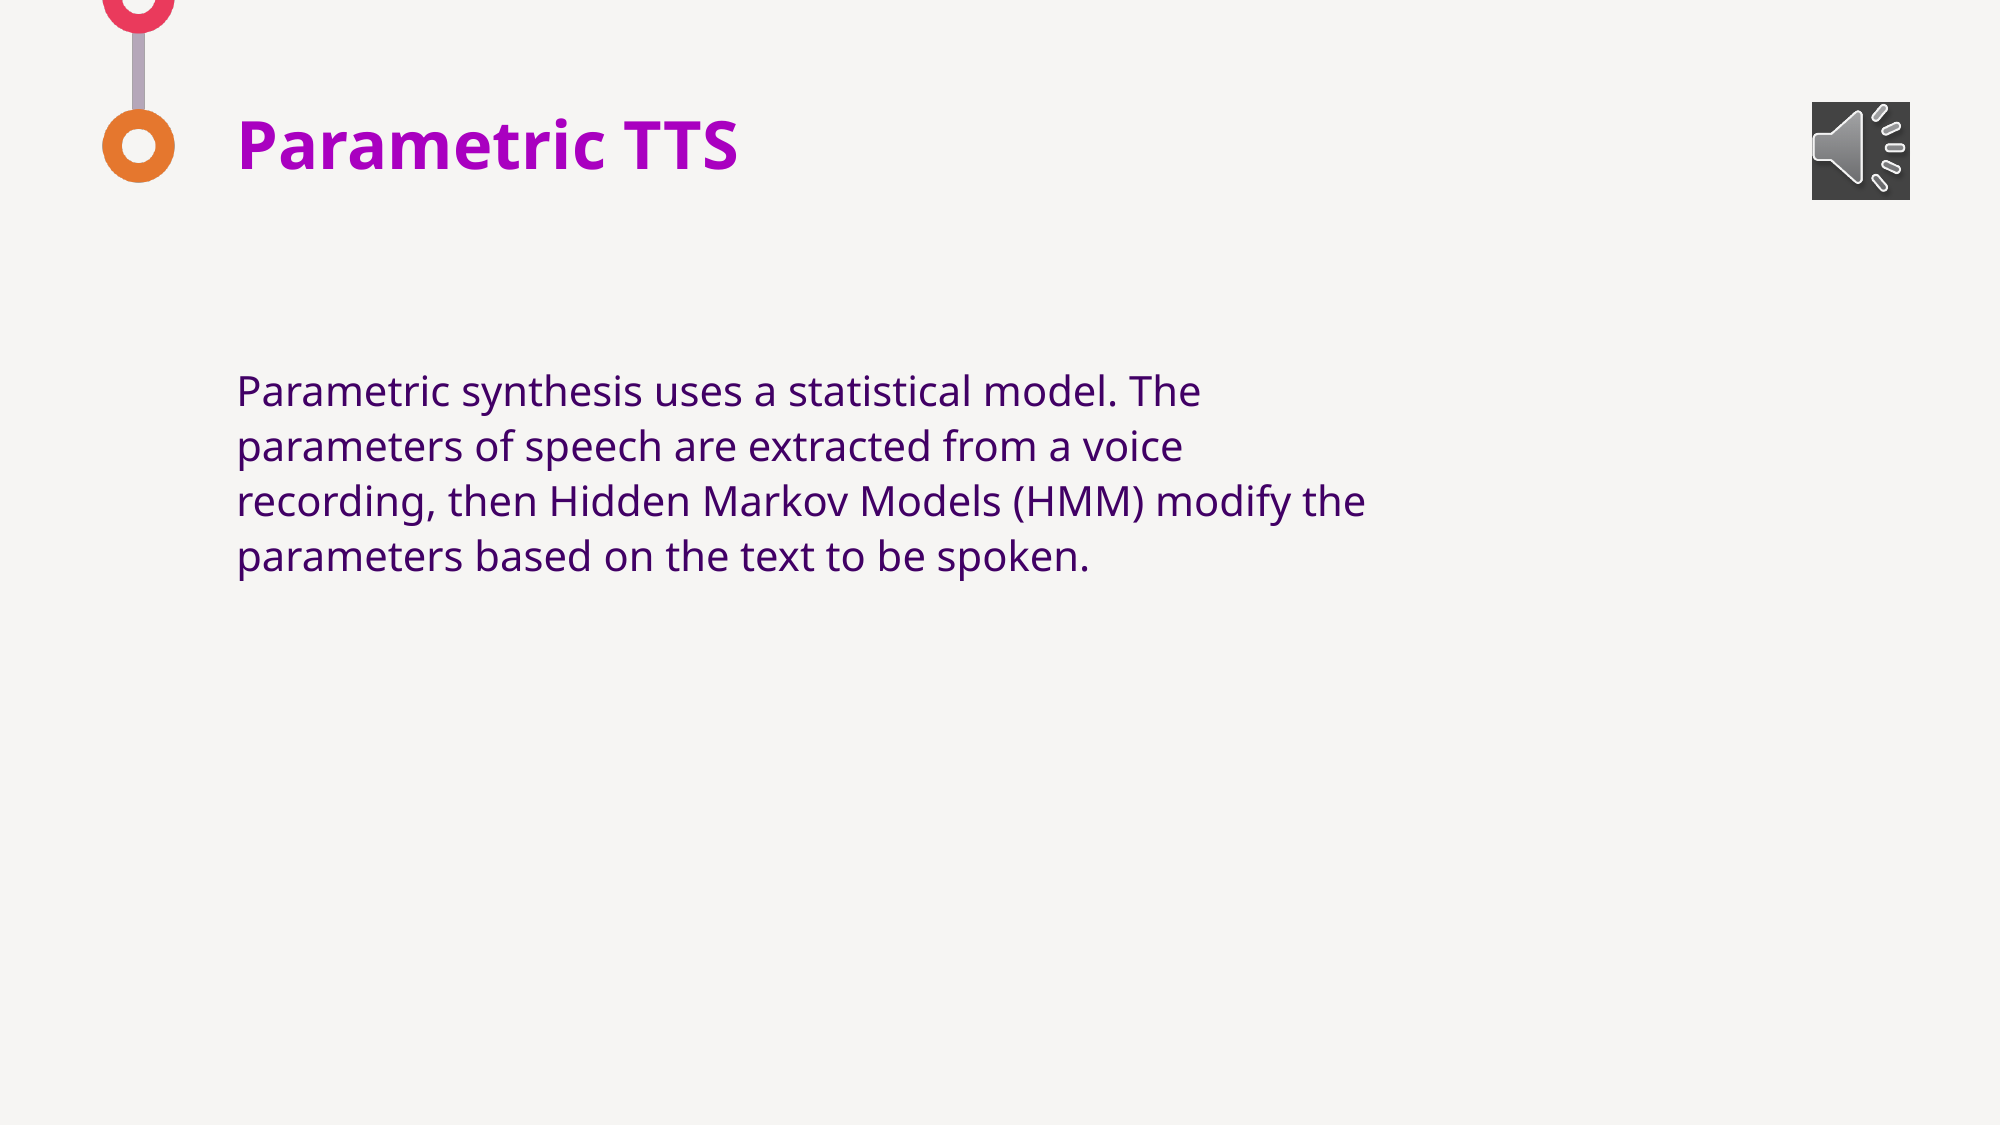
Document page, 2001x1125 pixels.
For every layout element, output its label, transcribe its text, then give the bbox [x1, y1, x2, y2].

list Parametric synthesis uses a statistical model. The parameters of speech are extracted from a voice recording, then Hidden Markov Models (HMM) modify the parameters based on the text to be spoken. [236, 359, 1387, 1014]
title Parametric TTS [236, 111, 1388, 278]
picture [100, 0, 179, 192]
picture [1811, 100, 1912, 201]
